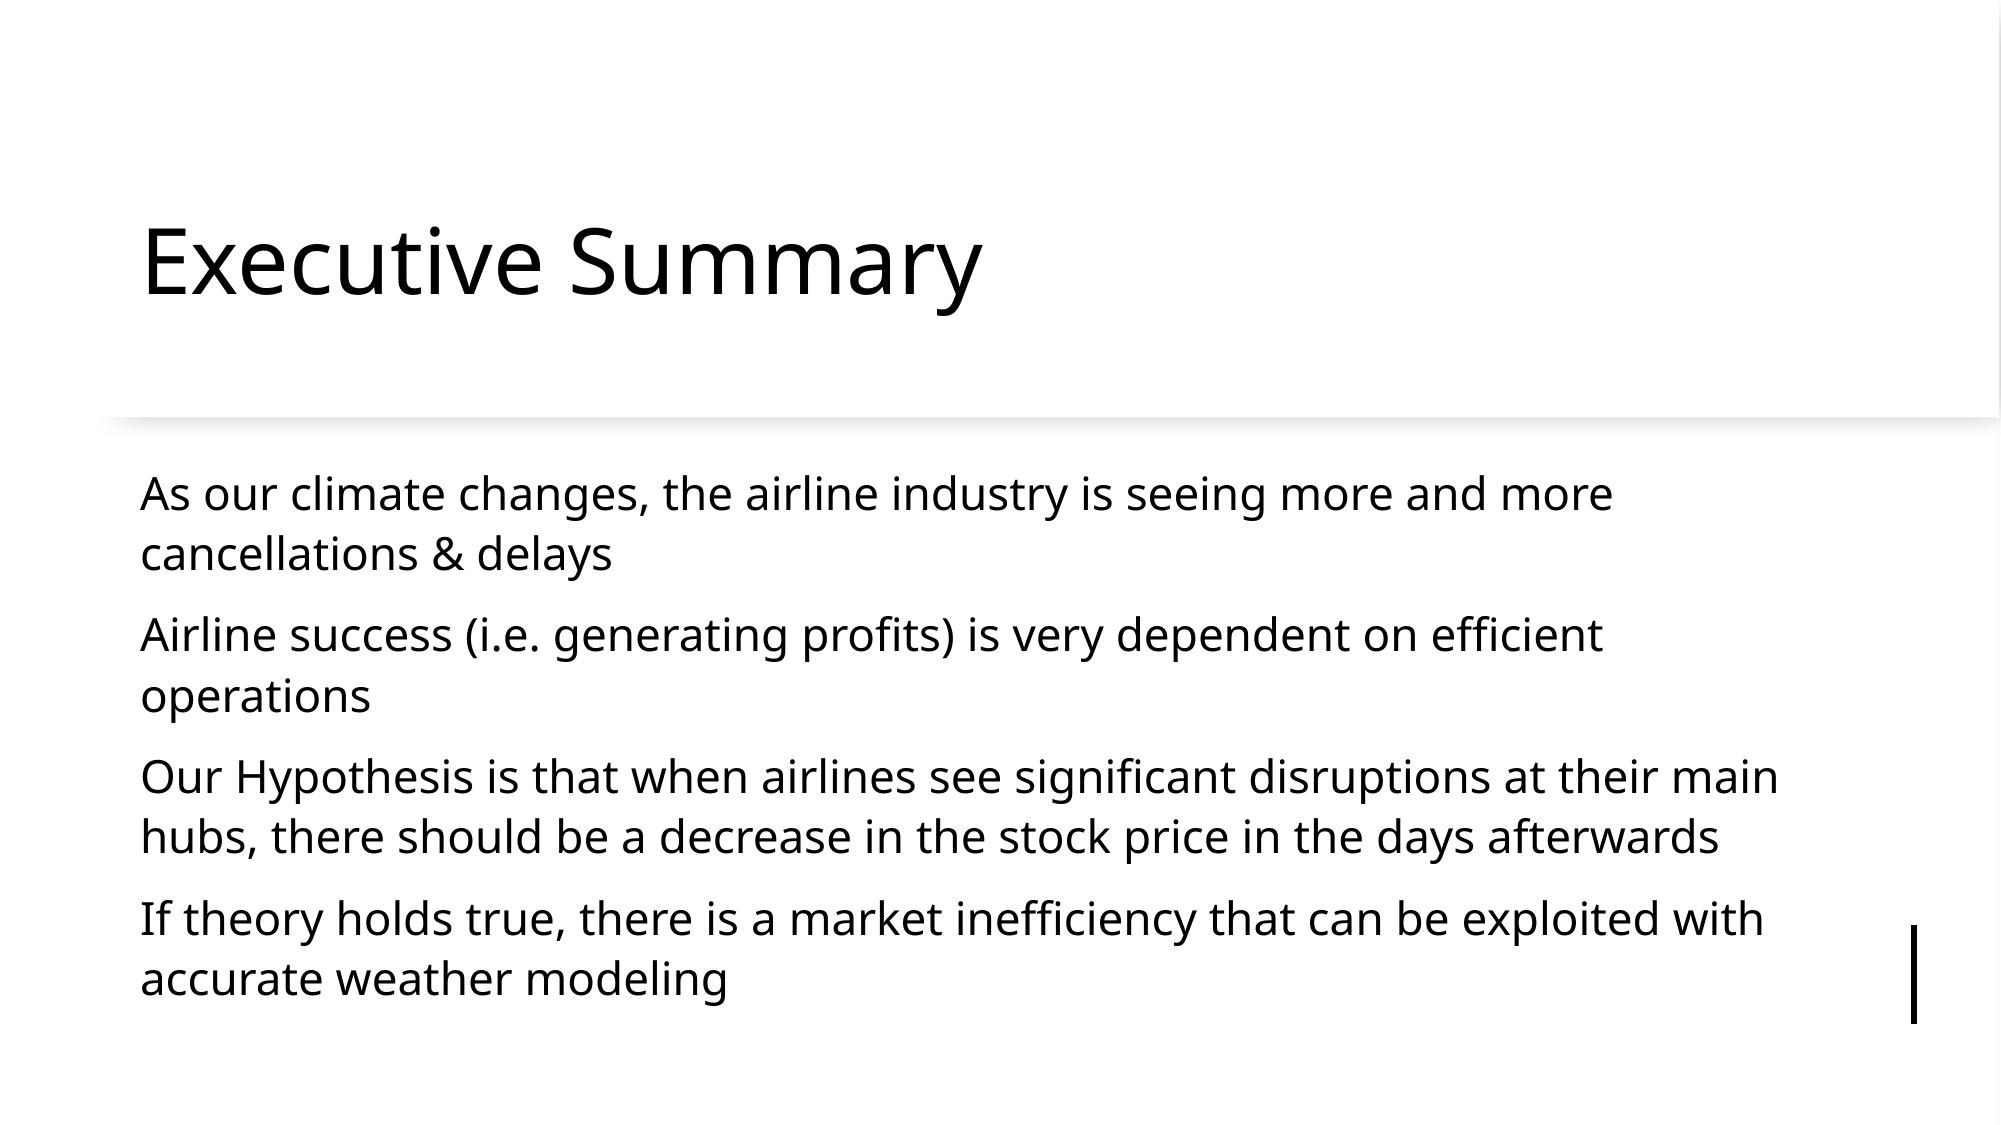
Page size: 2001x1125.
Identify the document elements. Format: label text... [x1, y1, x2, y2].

list As our climate changes, the airline industry is seeing more and more cancellations & delays Airline success (i.e. generating profits) is very dependent on efficient operations Our Hypothesis is that when airlines see significant disruptions at their main hubs, there should be a decrease in the stock price in the days afterwards If theory holds true, there is a market inefficiency that can be exploited with accurate weather modeling [124, 451, 1828, 987]
title Executive Summary [124, 140, 1828, 376]
